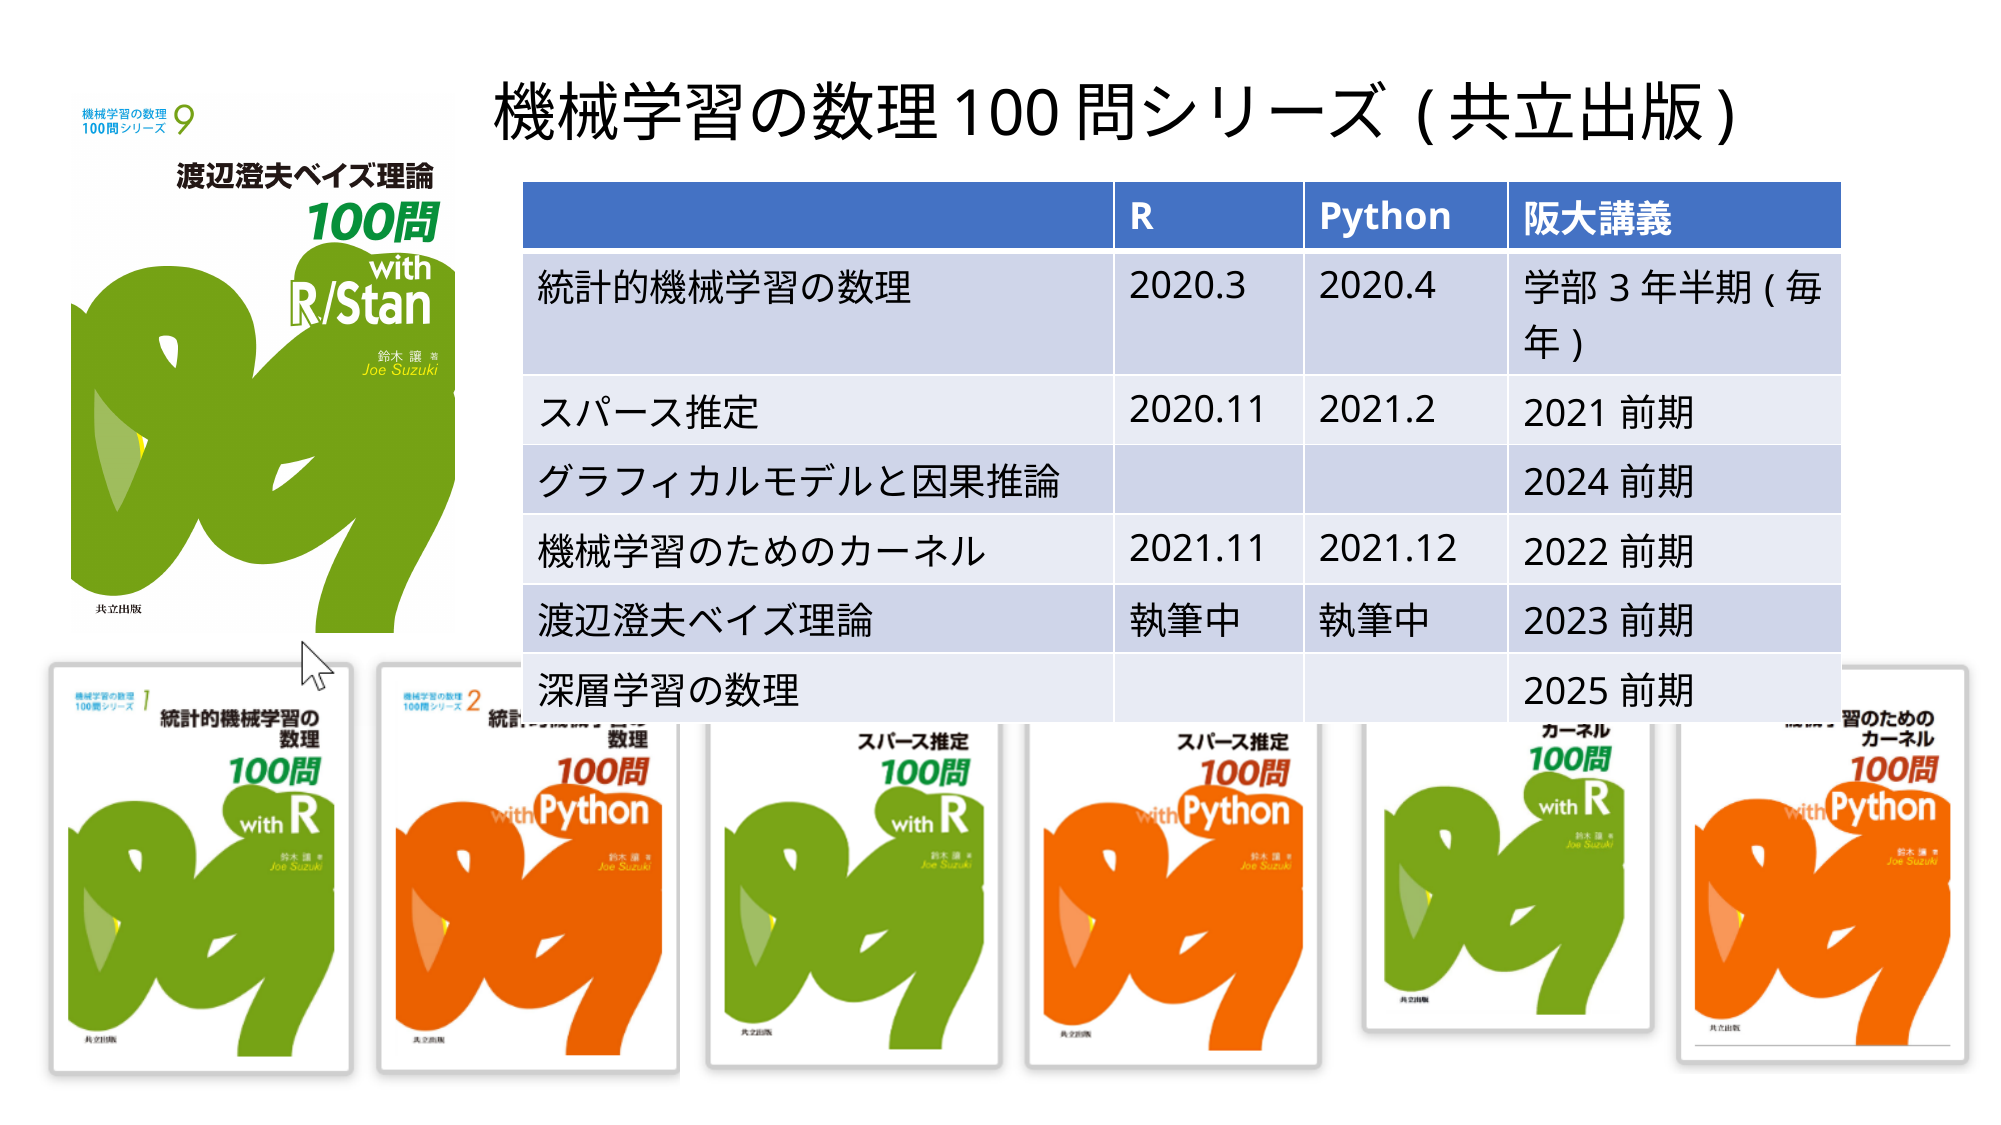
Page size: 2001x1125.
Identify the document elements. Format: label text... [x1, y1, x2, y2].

table_cell 執筆中 [1115, 585, 1303, 632]
table_cell スパース推定 [523, 376, 1113, 444]
title 機械学習の数理100問シリーズ (共立出版) [477, 49, 1766, 182]
table_cell 2022前期 [1509, 515, 1841, 583]
table_cell 機械学習のためのカーネル [523, 515, 1113, 583]
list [8, 632, 729, 1117]
picture [680, 632, 1992, 1108]
table_cell 統計的機械学習の数理 [523, 254, 1113, 374]
table_cell 渡辺澄夫ベイズ理論 [523, 585, 1113, 632]
table_cell 2021.12 [1305, 515, 1507, 583]
picture [71, 93, 455, 633]
table_cell 2020.3 [1115, 254, 1303, 374]
table_cell 学部3年半期(毎年) [1509, 254, 1841, 374]
table_cell 2020.4 [1305, 254, 1507, 374]
table_header R [1115, 182, 1303, 248]
table_cell 2020.11 [1115, 376, 1303, 444]
table_cell [1305, 445, 1507, 513]
table_header Python [1305, 182, 1507, 248]
table_cell 2021.2 [1305, 376, 1507, 444]
table_cell 2023前期 [1509, 585, 1841, 632]
table_cell 2021.11 [1115, 515, 1303, 583]
table_cell 2024前期 [1509, 445, 1841, 513]
table_cell 2021前期 [1509, 376, 1841, 444]
table_header [523, 182, 1113, 248]
table_cell [1115, 445, 1303, 513]
table_cell グラフィカルモデルと因果推論 [523, 445, 1113, 513]
table_cell 執筆中 [1305, 585, 1507, 632]
table_header 阪大講義 [1509, 182, 1841, 248]
